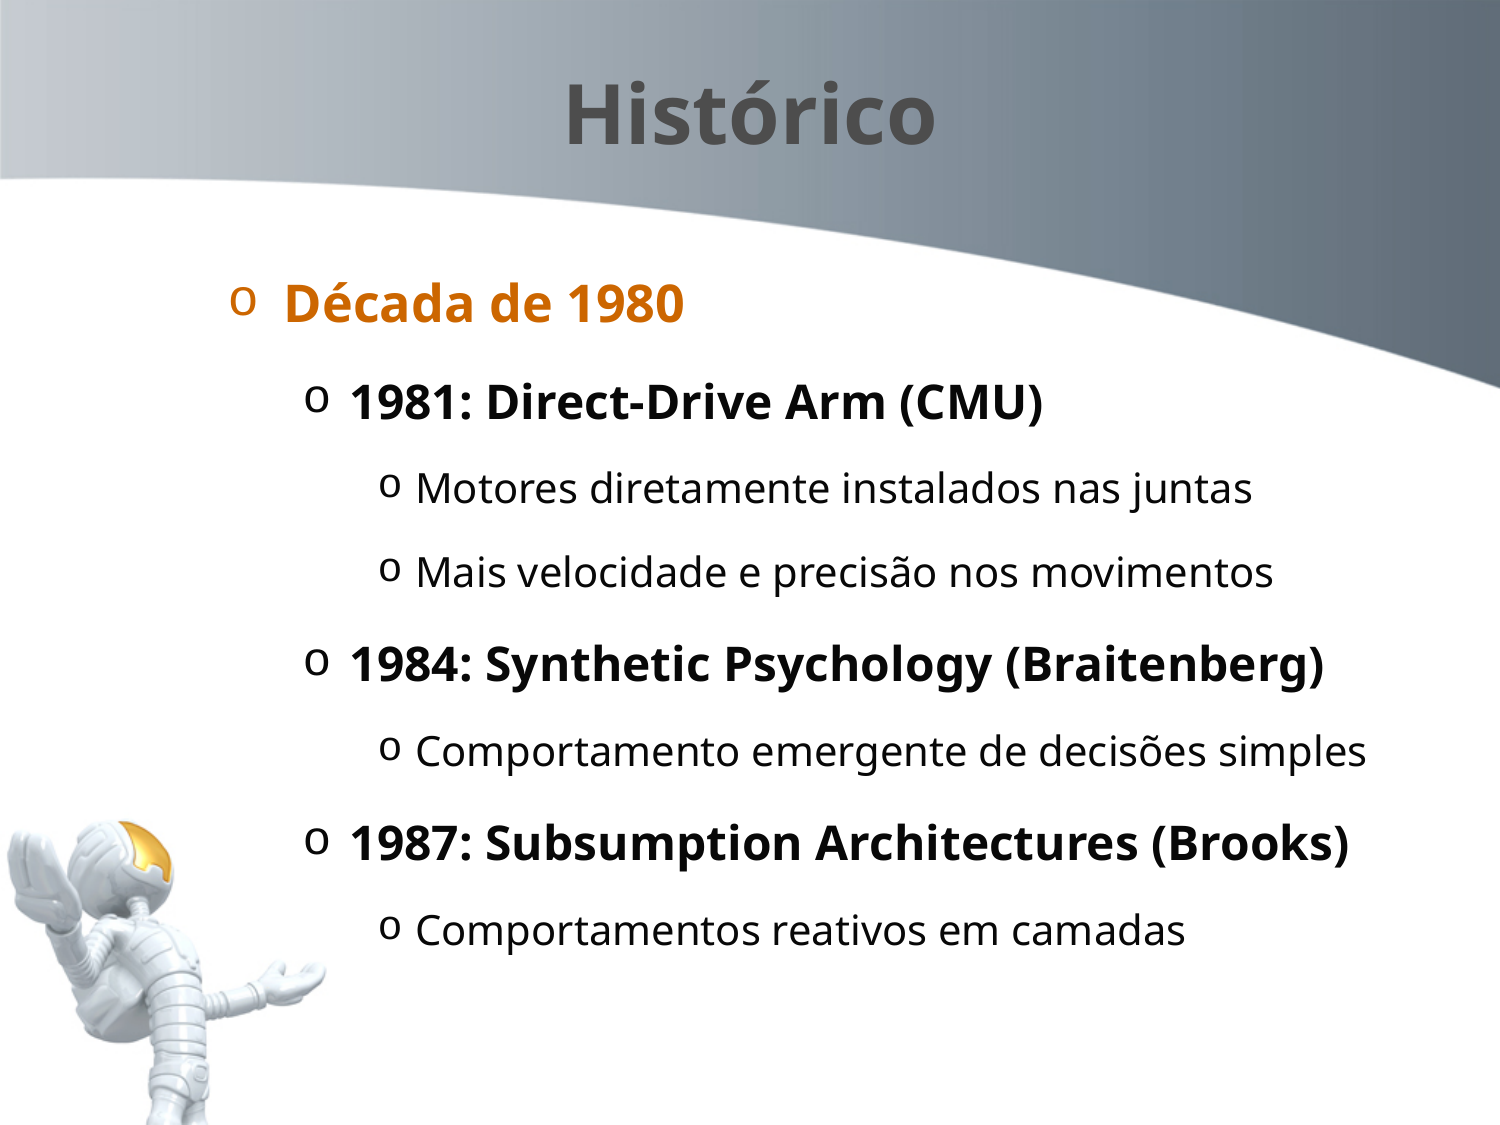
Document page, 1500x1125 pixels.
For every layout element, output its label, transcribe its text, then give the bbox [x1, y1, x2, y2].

picture [0, 0, 1500, 1125]
list Década de 1980 1981: Direct-Drive Arm (CMU) Motores diretamente instalados nas juntas Mais velocidade e precisão nos movimentos 1984: Synthetic Psychology (Braitenberg) Comportamento emergente de decisões simples 1987: Subsumption Architectures (Brooks) Comportamentos reativos em camadas [212, 231, 1424, 1012]
title Histórico [212, 4, 1288, 218]
